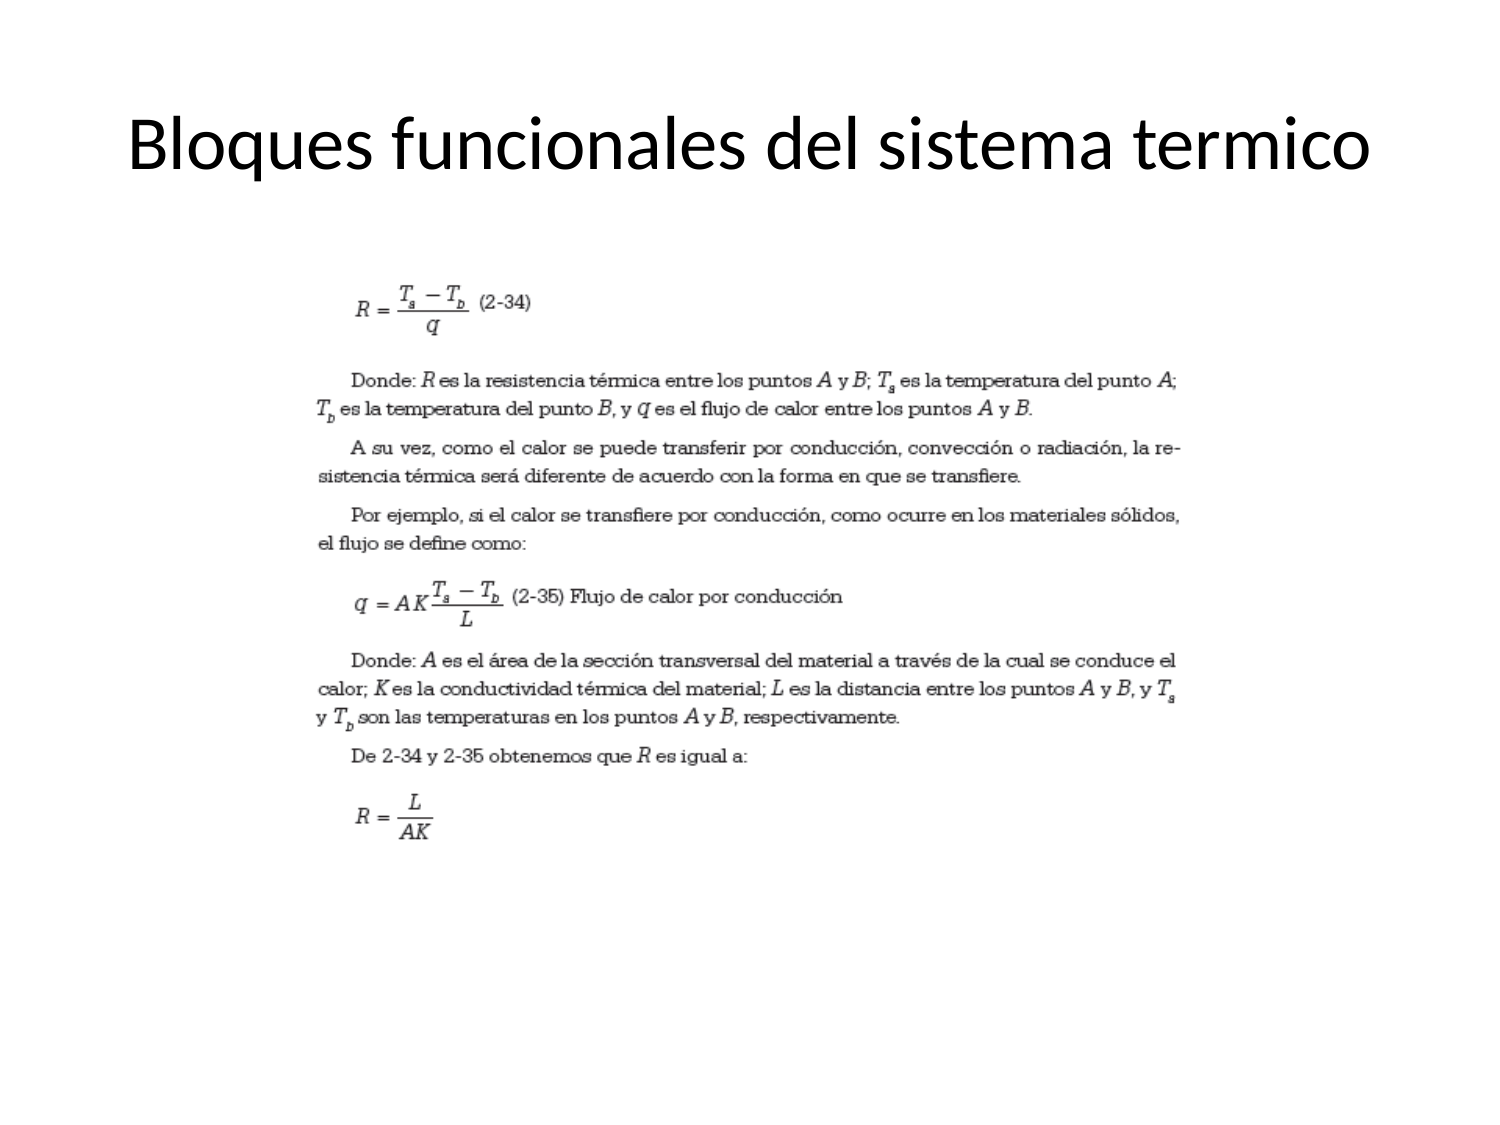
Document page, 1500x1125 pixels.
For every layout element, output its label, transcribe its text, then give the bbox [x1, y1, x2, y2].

title Bloques funcionales del sistema termico [75, 45, 1425, 233]
picture [284, 273, 1216, 852]
